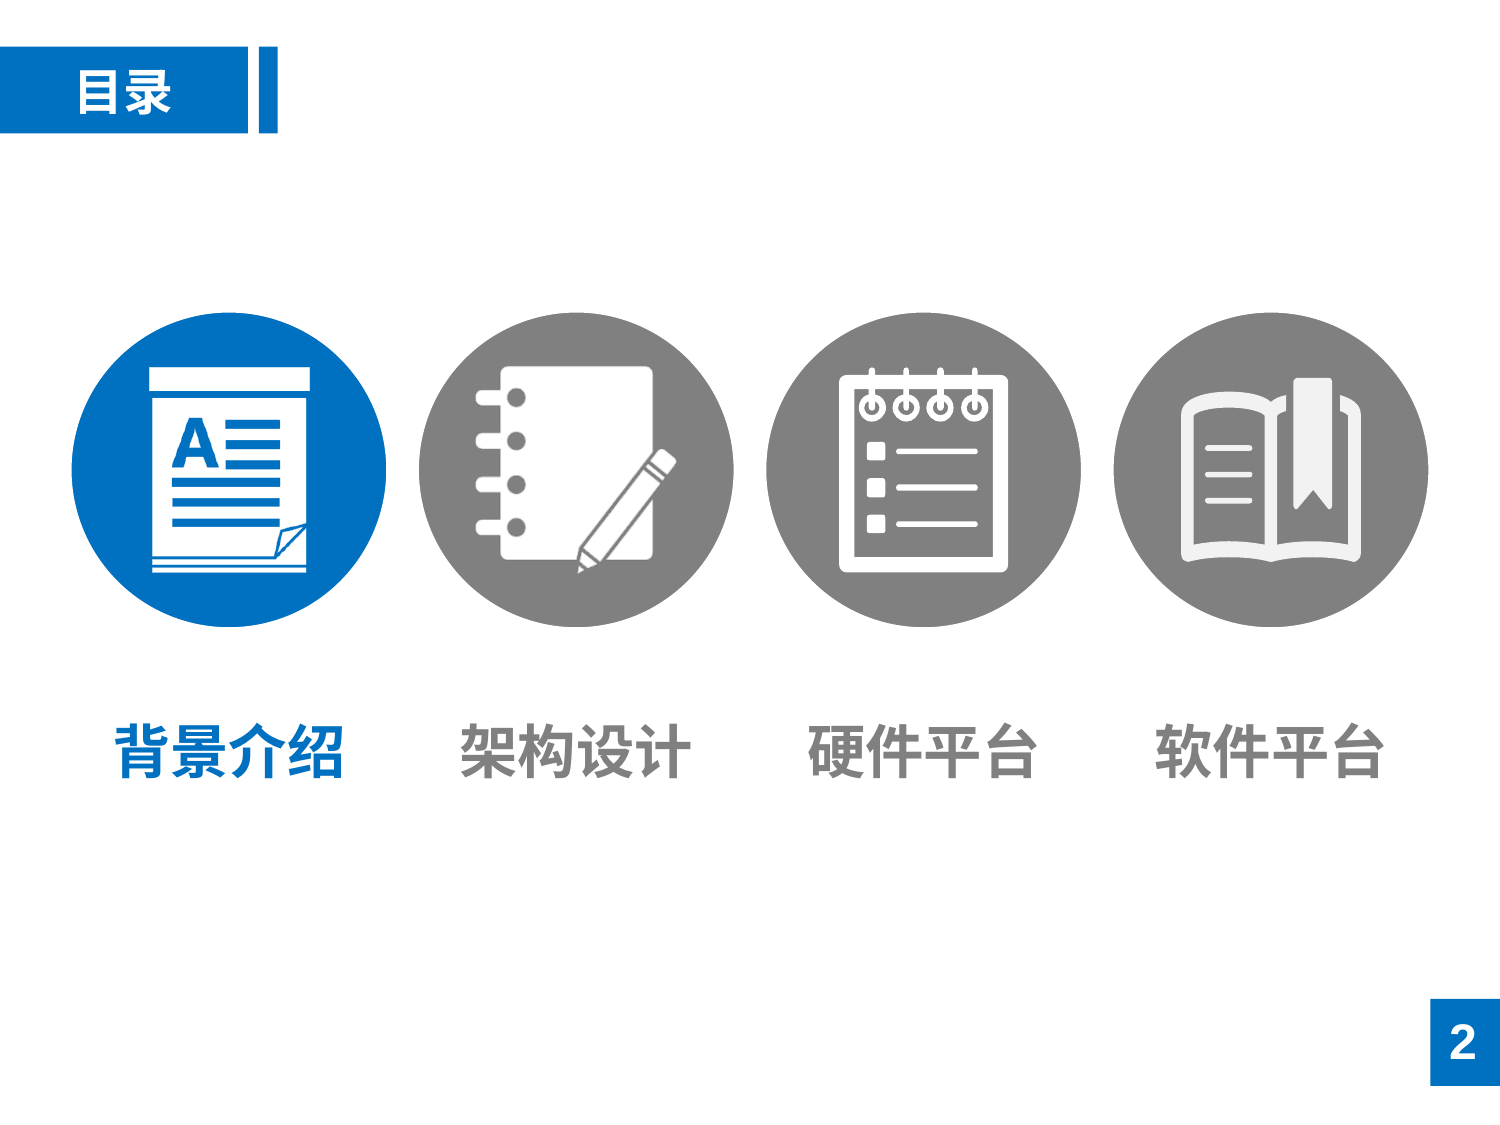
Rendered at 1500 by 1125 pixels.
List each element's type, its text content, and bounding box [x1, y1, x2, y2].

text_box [69, 310, 389, 630]
text_box 软件平台 [1101, 686, 1448, 816]
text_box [0, 46, 278, 134]
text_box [416, 310, 736, 630]
text_box 架构设计 [399, 686, 746, 816]
text_box 背景介绍 [52, 686, 399, 816]
text_box [1429, 998, 1500, 1087]
text_box 2 [1434, 1002, 1492, 1078]
text_box 硬件平台 [746, 686, 1101, 816]
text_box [764, 310, 1084, 630]
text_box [1111, 310, 1431, 630]
